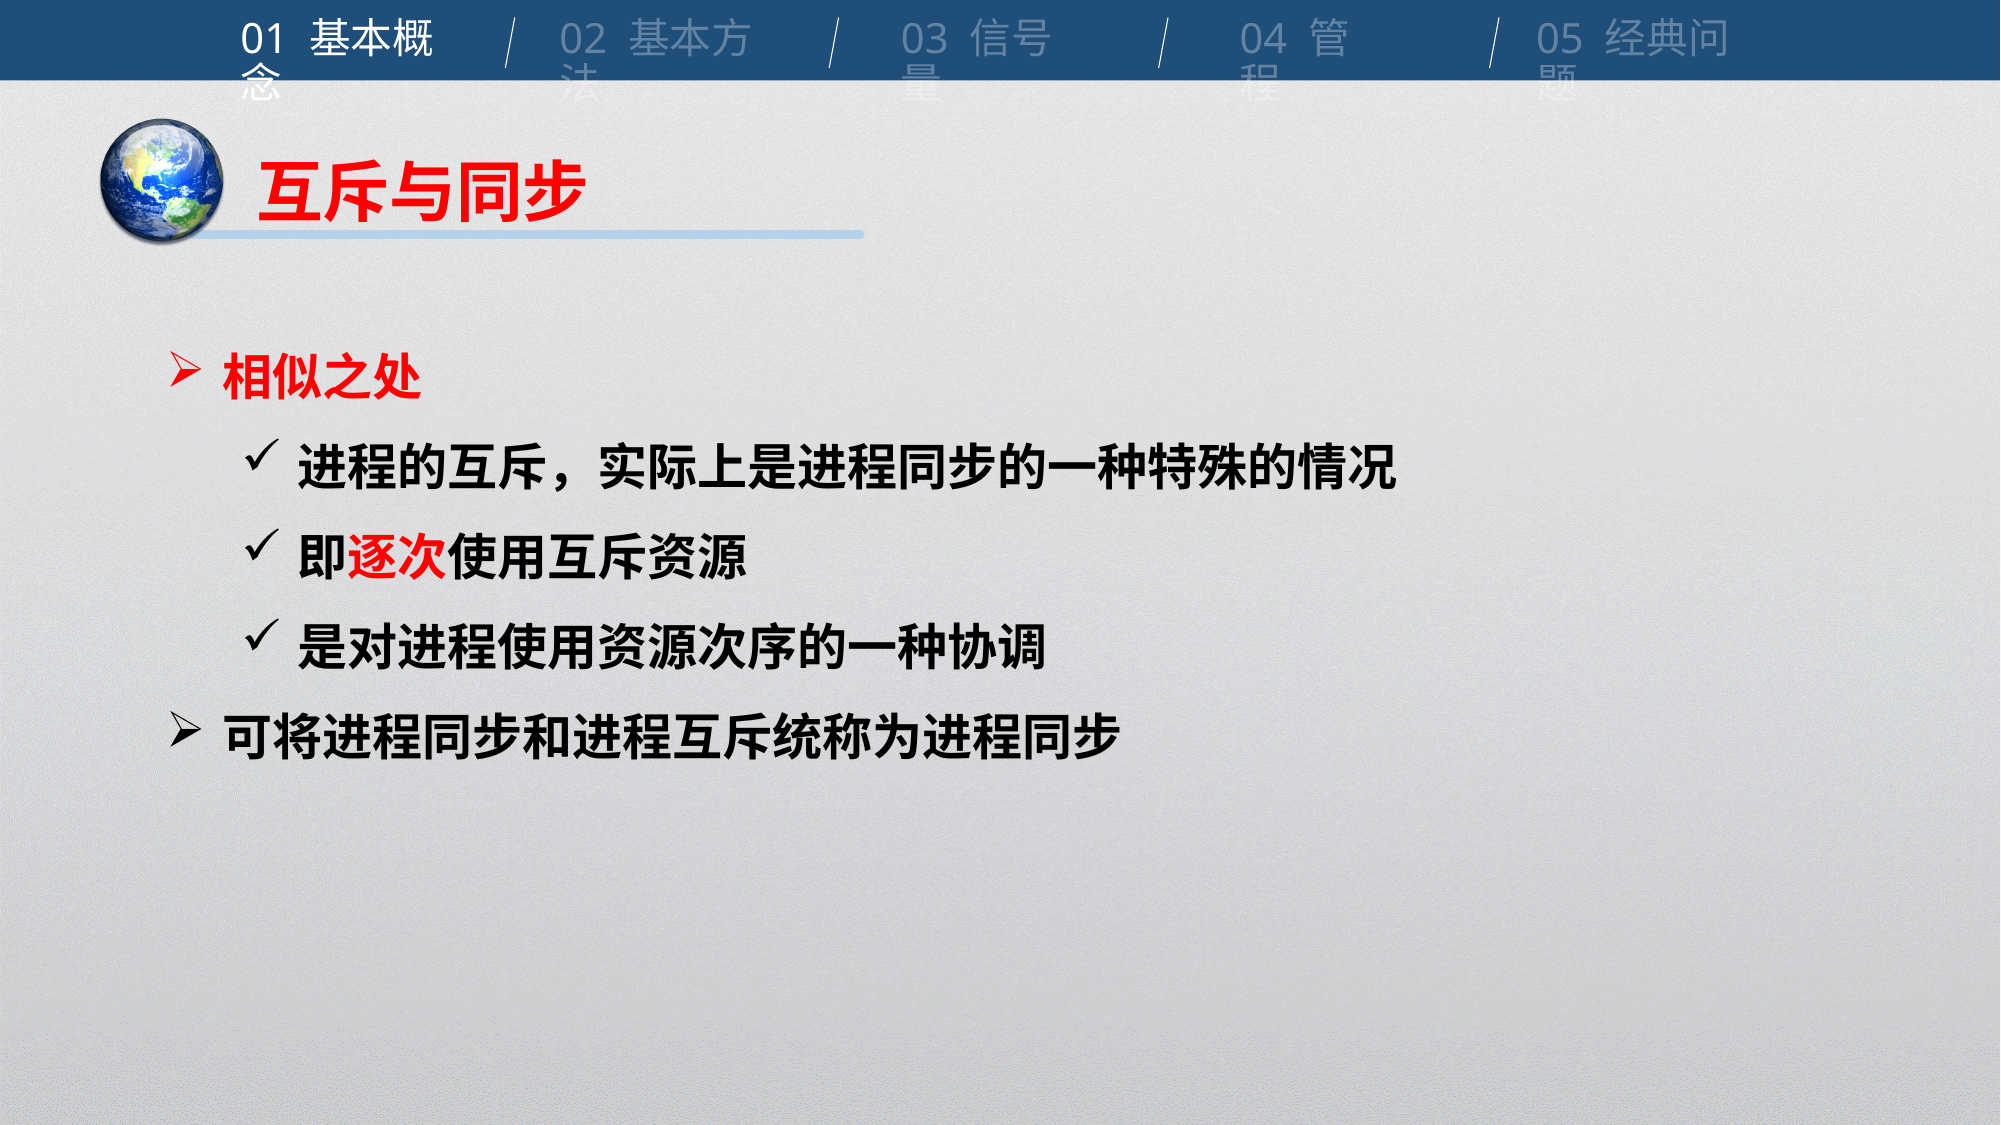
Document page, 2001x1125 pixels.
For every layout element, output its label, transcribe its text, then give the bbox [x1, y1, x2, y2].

picture [0, 0, 2001, 1125]
list 01 基本概念 [225, 9, 483, 71]
list 04 管程 [1224, 9, 1398, 71]
list 02 基本方法 [544, 9, 802, 71]
text_box 互斥与同步 [241, 142, 605, 238]
list 05 经典问题 [1521, 10, 1779, 71]
text_box 相似之处 进程的互斥，实际上是进程同步的一种特殊的情况 即逐次使用互斥资源 是对进程使用资源次序的一种协调 可将进程同步和进程互斥统称为进程同步 [151, 308, 1876, 864]
list 03 信号量 [886, 9, 1101, 71]
